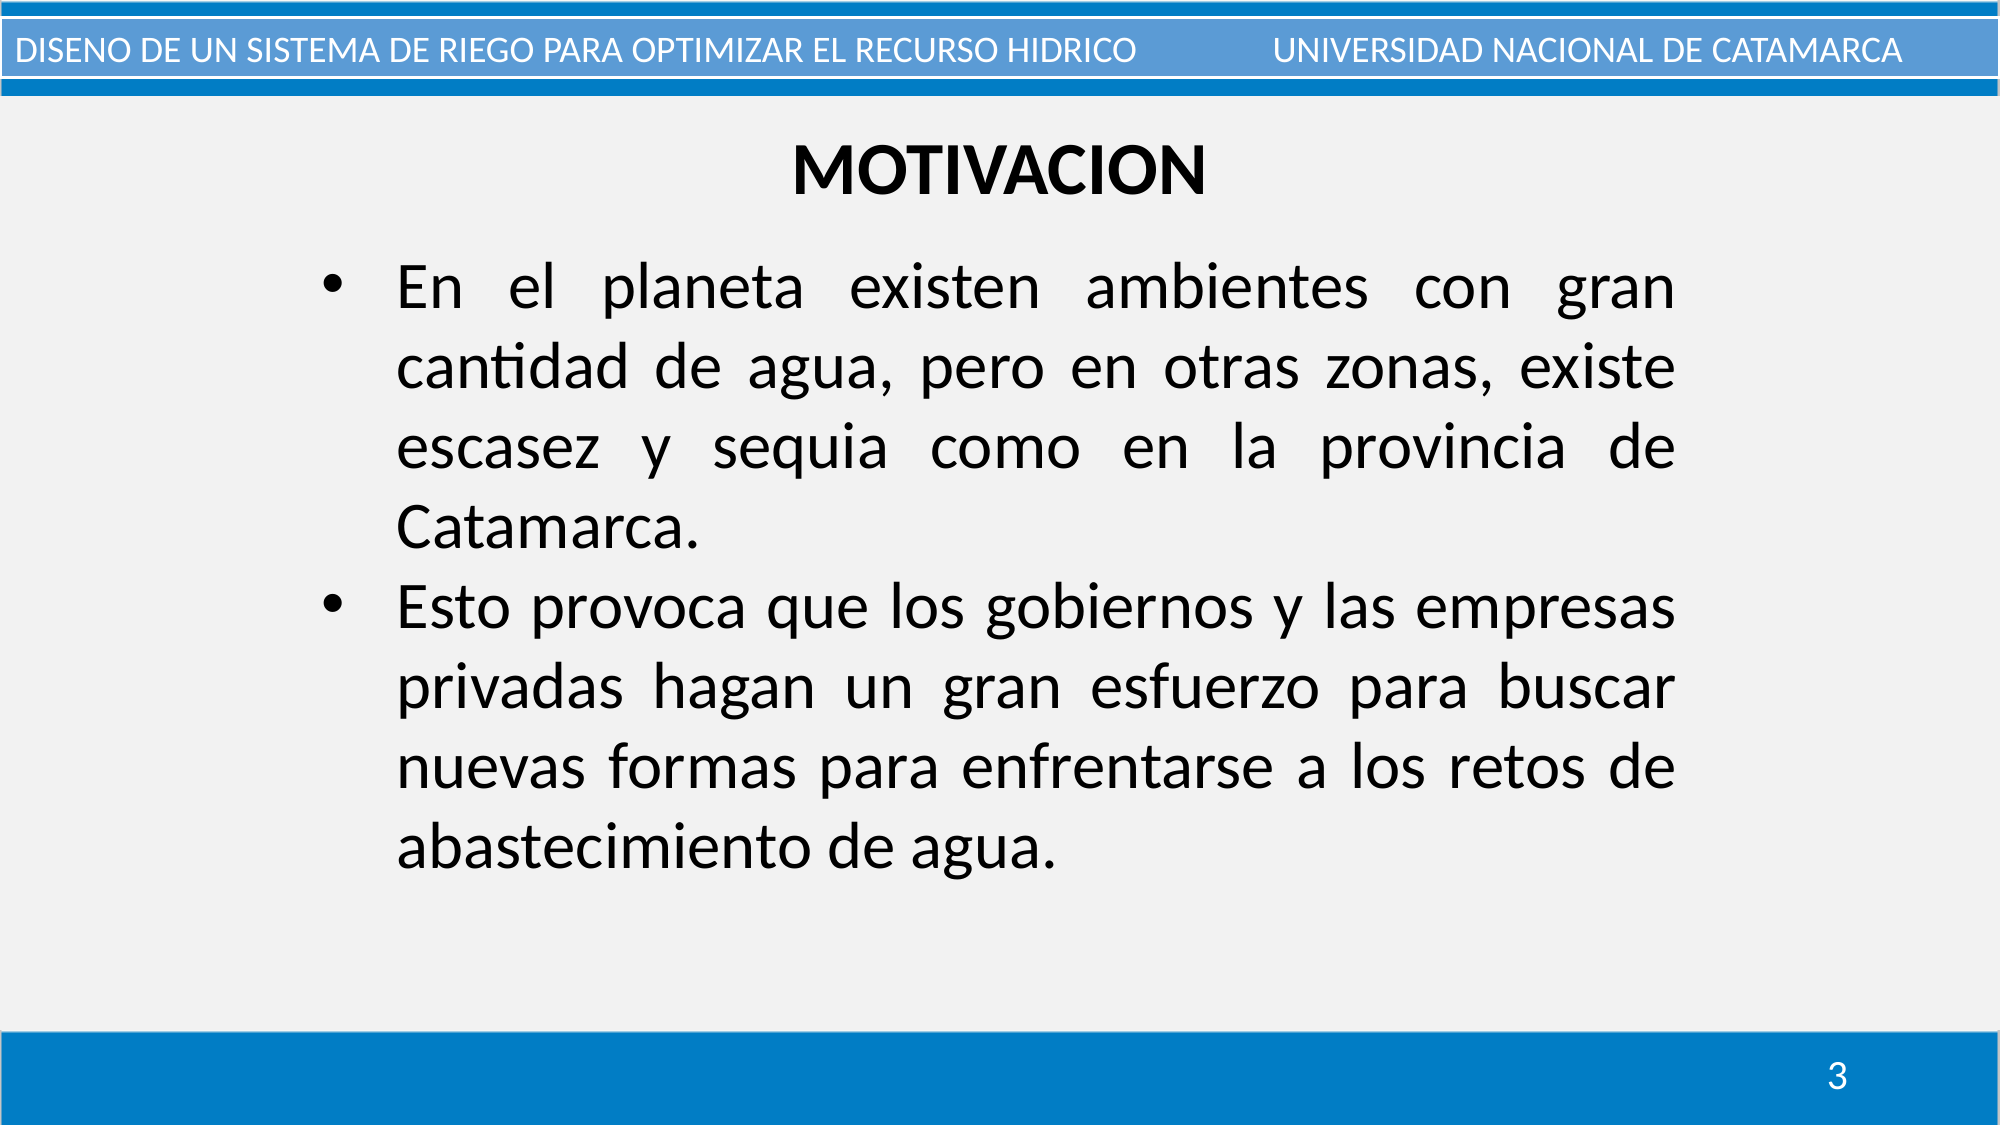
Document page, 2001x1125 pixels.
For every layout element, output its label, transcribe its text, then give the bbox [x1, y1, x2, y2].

text_box MOTIVACION [776, 111, 1224, 217]
picture [0, 0, 2000, 96]
text_box En el planeta existen ambientes con gran cantidad de agua, pero en otras zonas, existe escasez y sequia como en la provincia de Catamarca. Esto provoca que los gobiernos y las empresas privadas hagan un gran esfuerzo para buscar nuevas formas para enfrentarse a los retos de abastecimiento de agua. [307, 234, 1693, 890]
picture [0, 1030, 2000, 1125]
